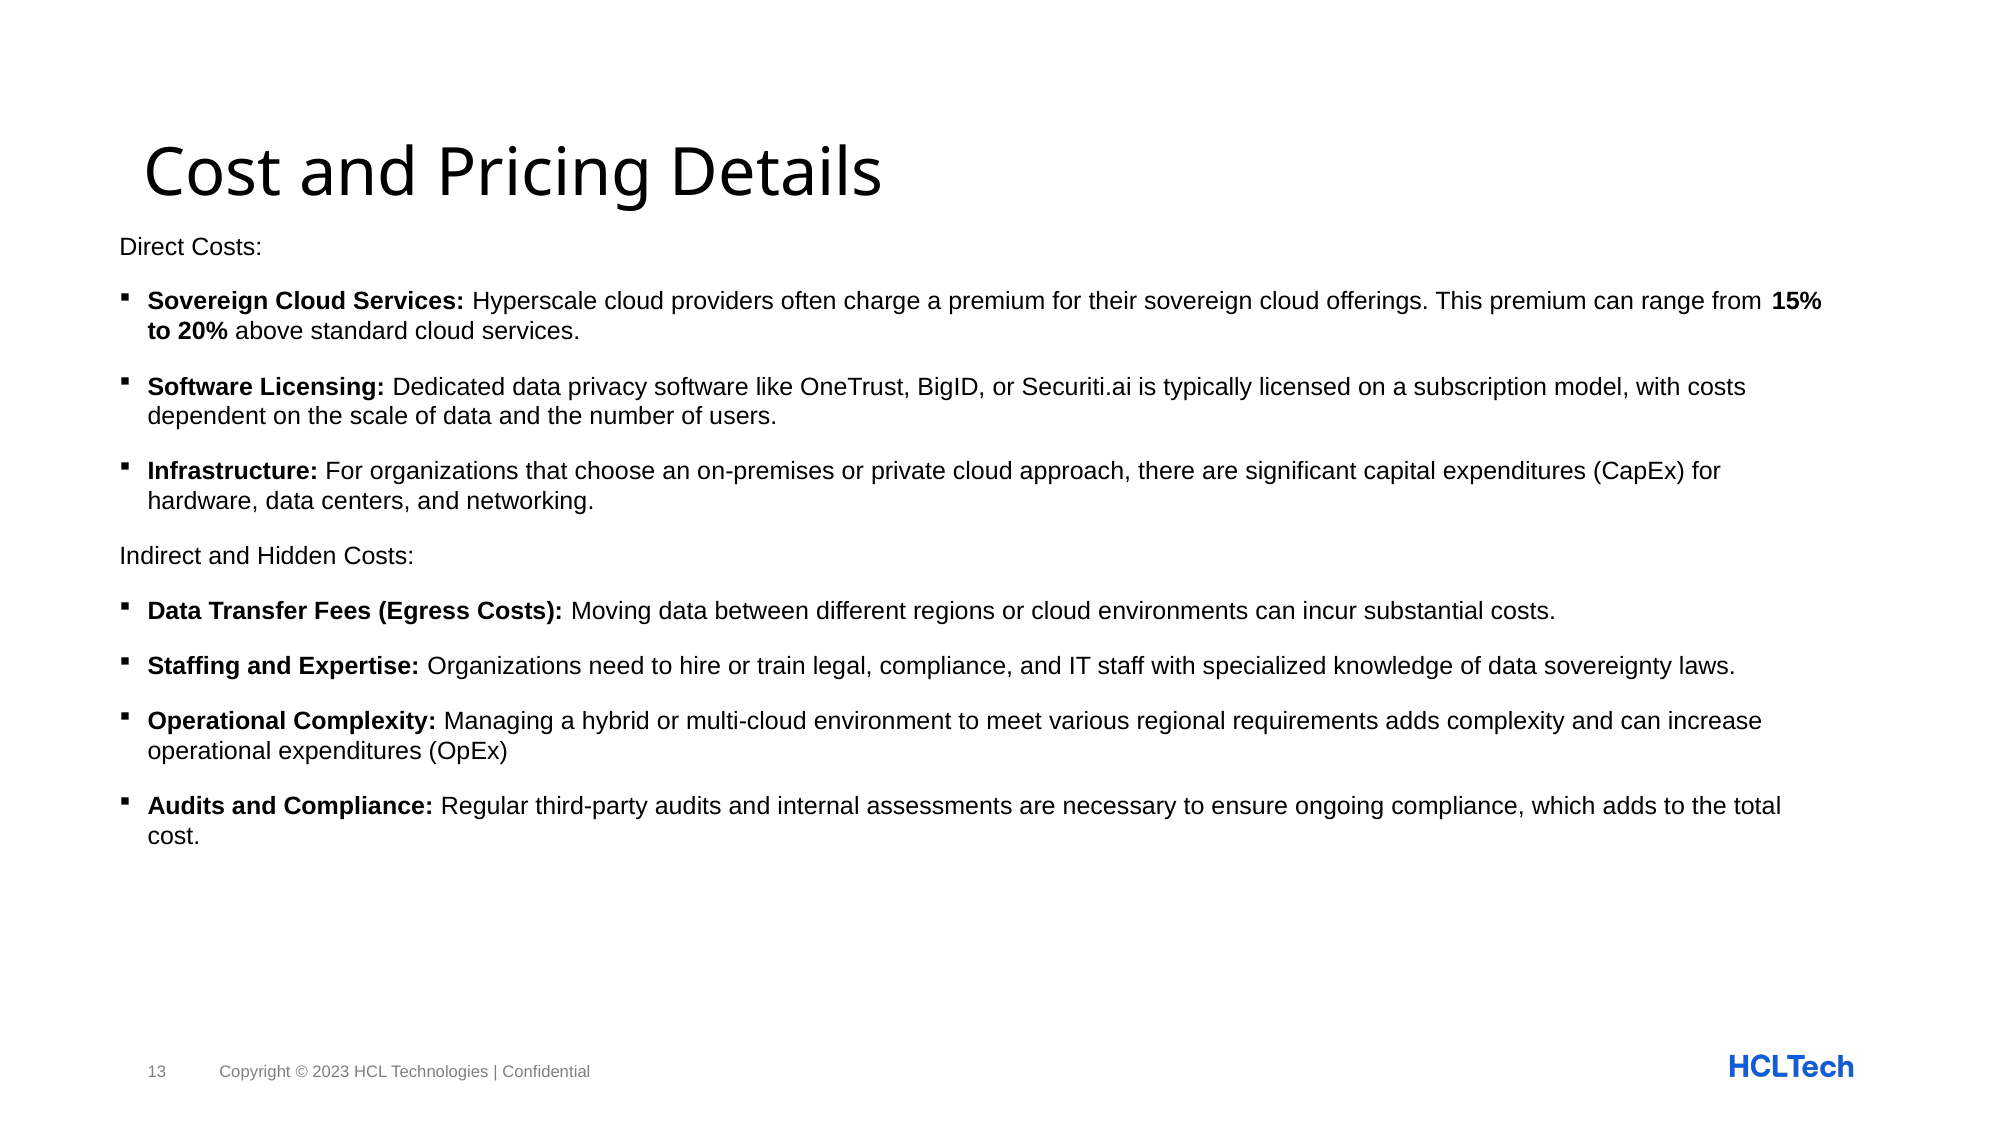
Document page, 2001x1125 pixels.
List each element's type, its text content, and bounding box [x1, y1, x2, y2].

footer Copyright © 2023 HCL Technologies | Confidential [219, 1061, 895, 1081]
title Cost and Pricing Details [143, 142, 1853, 211]
picture [1719, 1044, 1864, 1088]
slide_number 13 [147, 1061, 187, 1081]
list Direct Costs: Sovereign Cloud Services: Hyperscale cloud providers often charge a premium for their sovereign cloud offerings. This premium can range from 15% to 20% above standard cloud services. Software Licensing: Dedicated data privacy software like OneTrust, BigID, or Securiti.ai is typically licensed on a subscription model, with costs dependent on the scale of data and the number of users. Infrastructure: For organizations that choose an on-premises or private cloud approach, there are significant capital expenditures (CapEx) for hardware, data centers, and networking. Indirect and Hidden Costs: Data Transfer Fees (Egress Costs): Moving data between different regions or cloud environments can incur substantial costs. Staffing and Expertise: Organizations need to hire or train legal, compliance, and IT staff with specialized knowledge of data sovereignty laws. Operational Complexity: Managing a hybrid or multi-cloud environment to meet various regional requirements adds complexity and can increase operational expenditures (OpEx) Audits and Compliance: Regular third-party audits and internal assessments are necessary to ensure ongoing compliance, which adds to the total cost. [119, 230, 1825, 1061]
